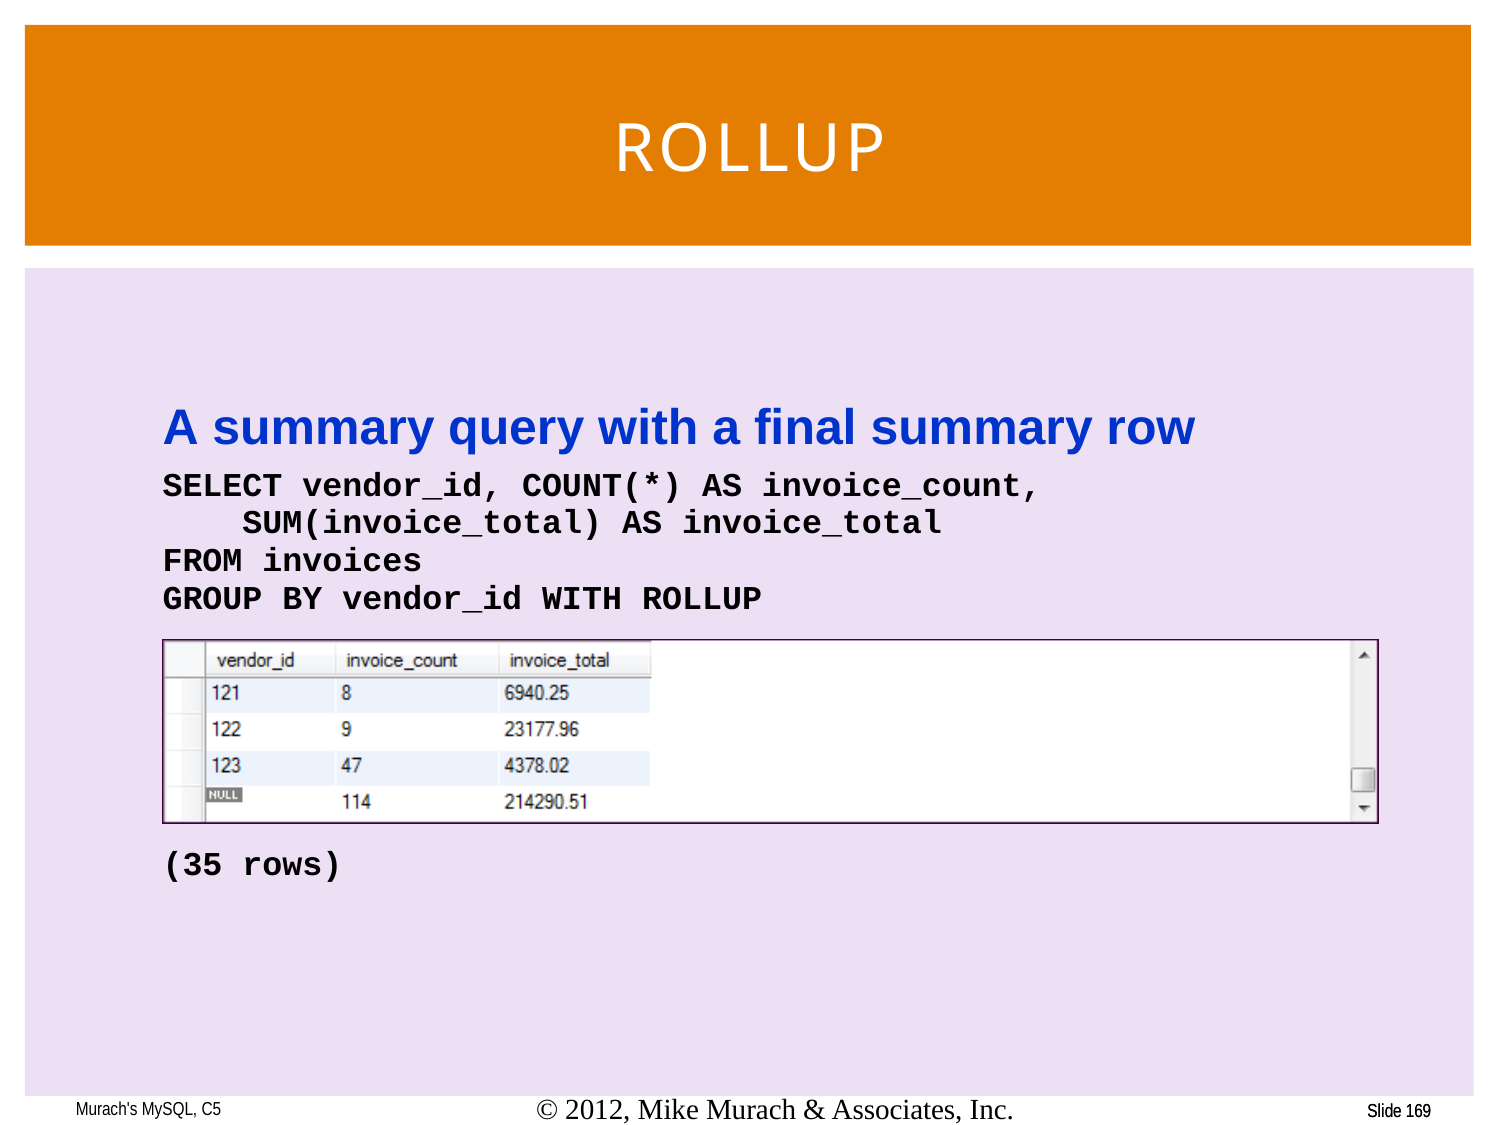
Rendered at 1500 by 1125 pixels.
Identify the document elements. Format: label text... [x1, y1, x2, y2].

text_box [162, 834, 1361, 899]
title ROLLUP [62, 58, 1438, 232]
picture [162, 639, 1379, 824]
slide_number Murach's MySQL, C5 [60, 1085, 411, 1125]
footer © 2012, Mike Murach & Associates, Inc. [500, 1085, 1050, 1125]
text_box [162, 397, 1371, 639]
